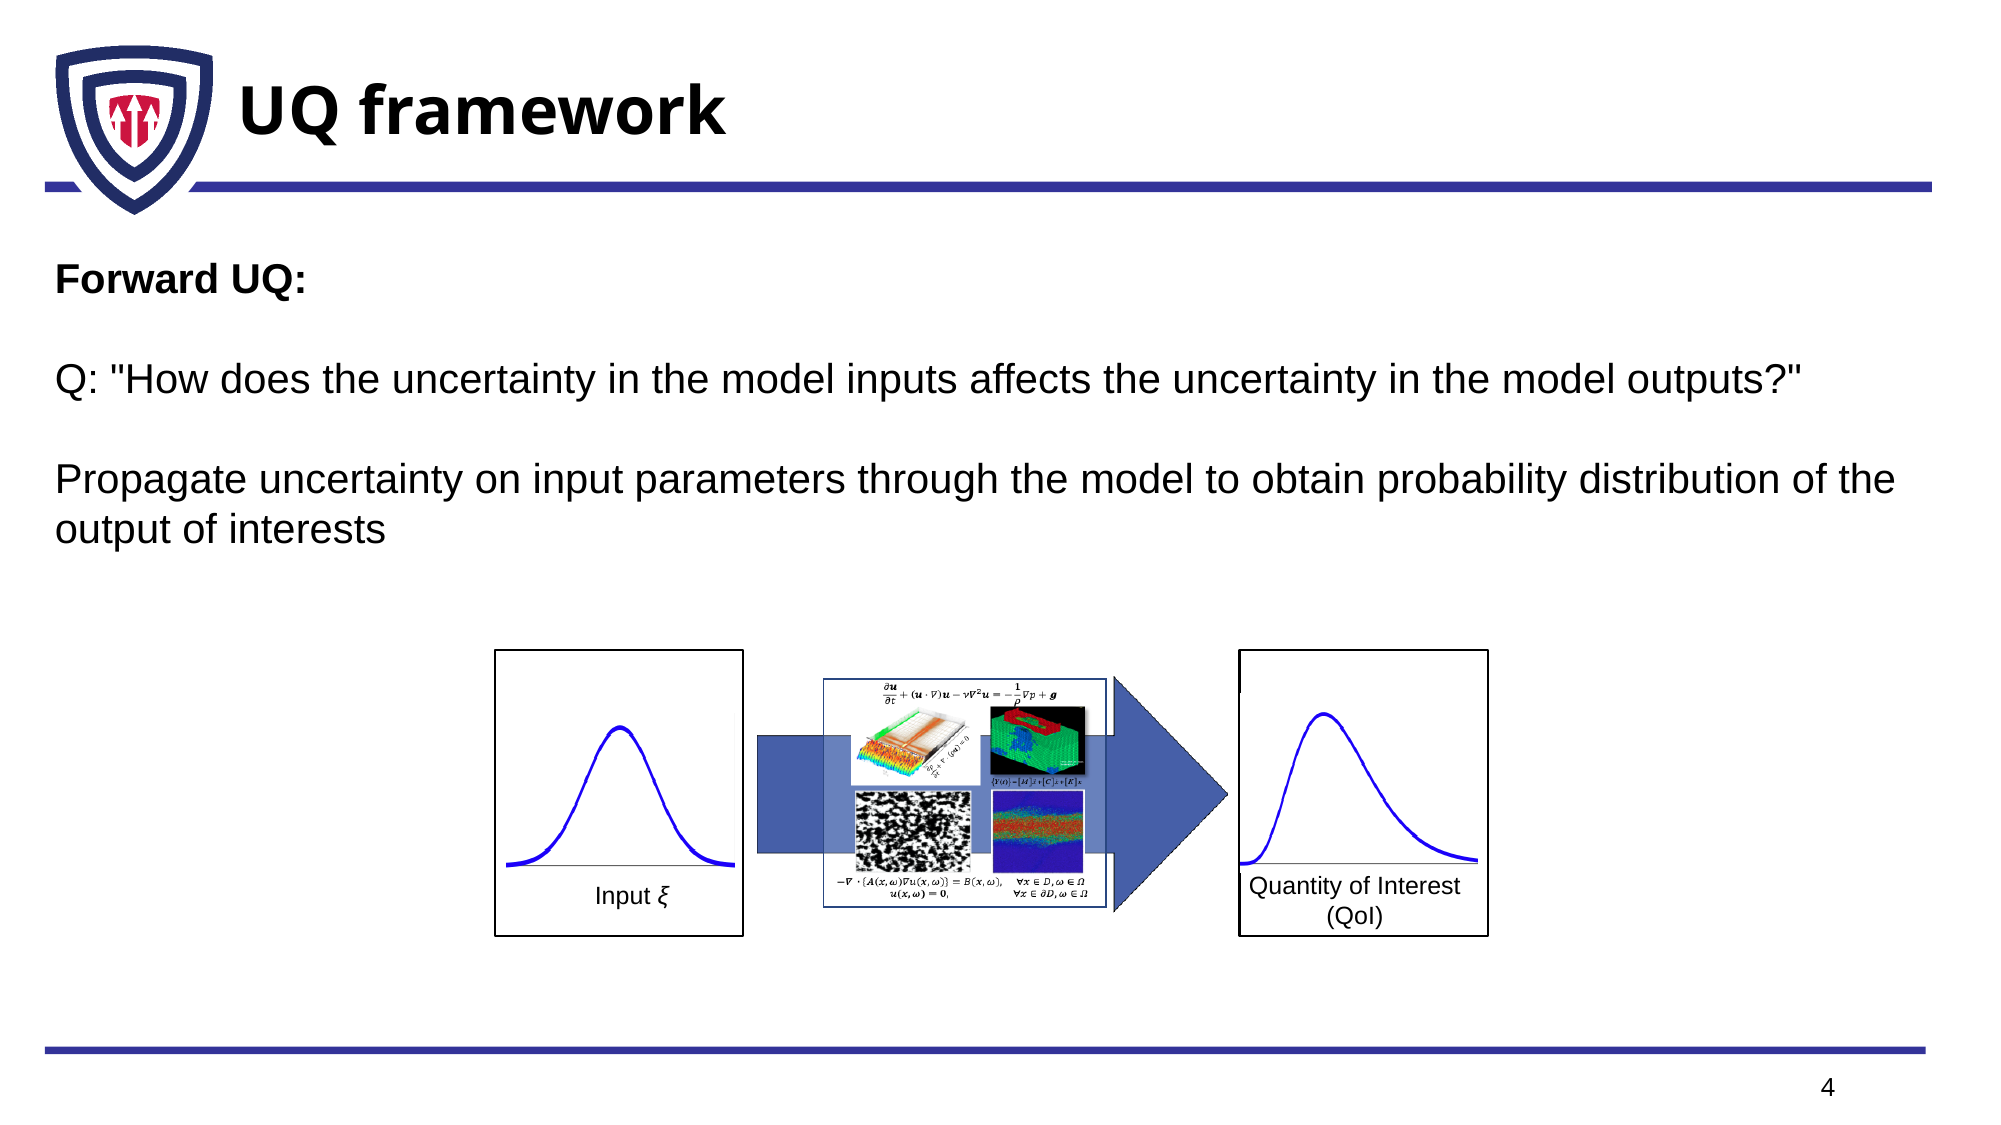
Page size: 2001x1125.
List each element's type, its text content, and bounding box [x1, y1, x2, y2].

slide_number 4 [1762, 1064, 1850, 1118]
text_box Forward UQ: Q: "How does the uncertainty in the model inputs affects the uncertainty in the model outputs?" Propagate uncertainty on input parameters through the model to obtain probability distribution of the output of interests [39, 244, 1996, 560]
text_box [494, 649, 1530, 939]
title UQ framework [222, 39, 1906, 177]
picture [27, 17, 251, 241]
